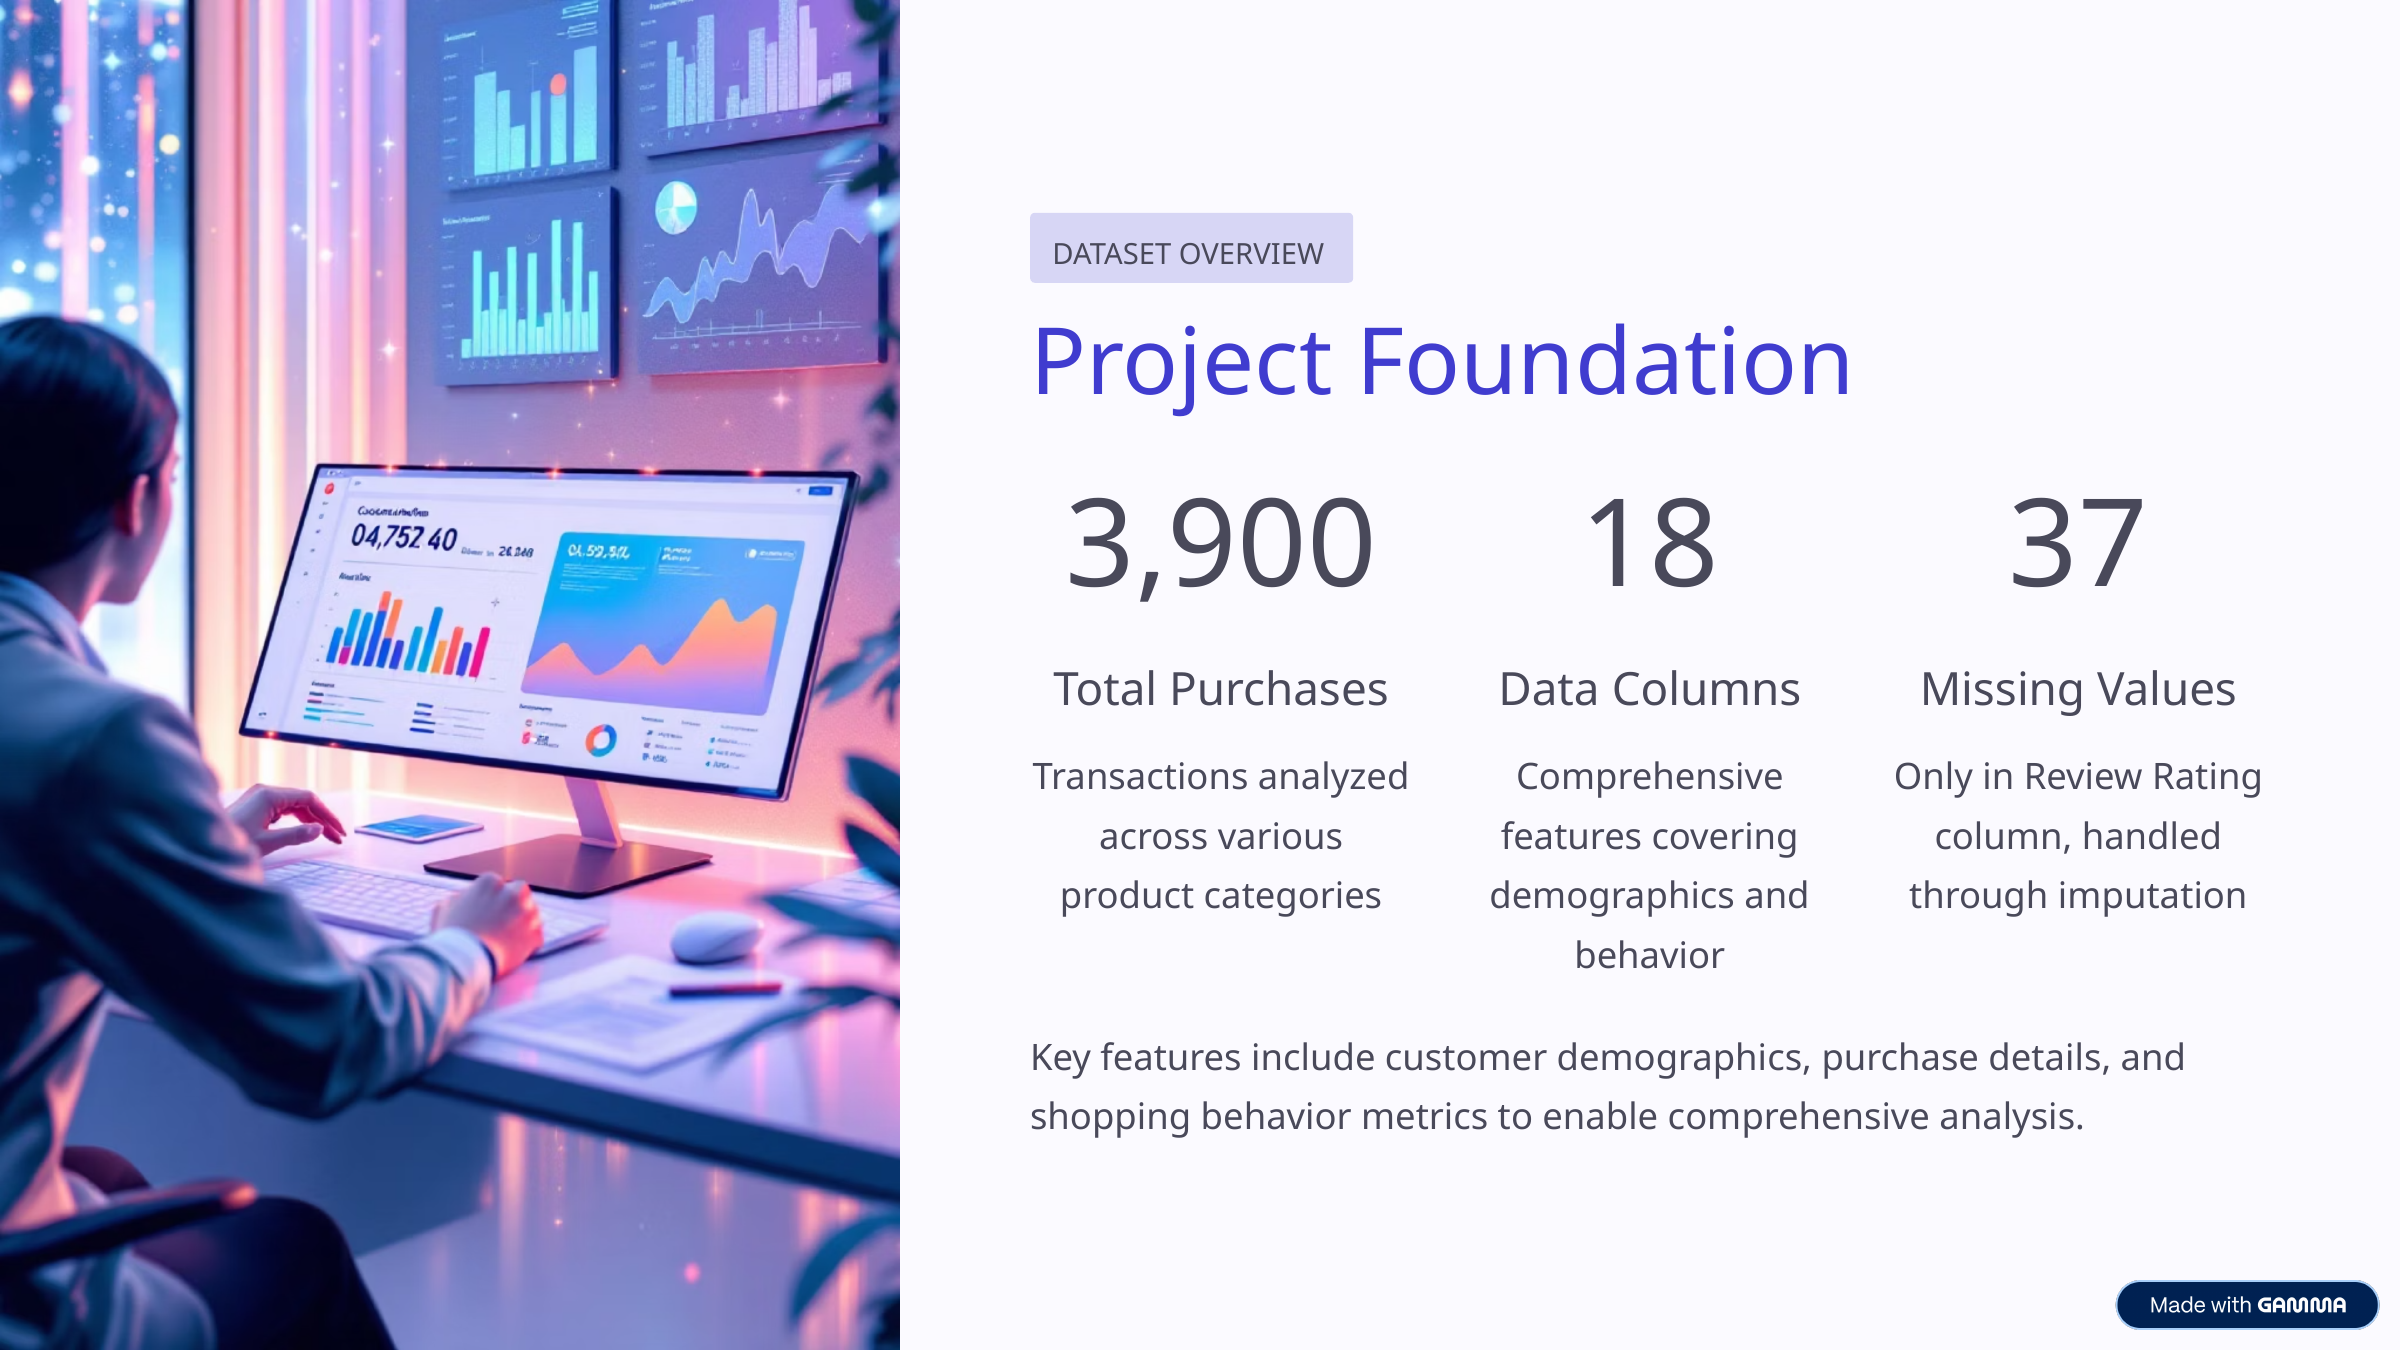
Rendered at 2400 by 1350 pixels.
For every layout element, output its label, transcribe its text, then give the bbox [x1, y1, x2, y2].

text_box Comprehensive features covering demographics and behavior [1458, 738, 1841, 977]
text_box Missing Values [1887, 657, 2270, 716]
text_box Total Purchases [1030, 657, 1413, 716]
picture [2106, 1271, 2389, 1339]
picture [0, 0, 900, 1350]
text_box DATASET OVERVIEW [1052, 223, 1331, 272]
text_box Project Foundation [1030, 297, 1961, 414]
text_box [1030, 212, 1354, 283]
text_box Transactions analyzed across various product categories [1030, 738, 1413, 977]
text_box 18 [1458, 488, 1841, 612]
text_box Key features include customer demographics, purchase details, and shopping behavior metrics to enable comprehensive analysis. [1030, 1017, 2270, 1137]
text_box Only in Review Rating column, handled through imputation [1887, 738, 2270, 917]
text_box 3,900 [1030, 488, 1413, 612]
text_box Data Columns [1458, 657, 1841, 716]
text_box 37 [1887, 488, 2270, 612]
